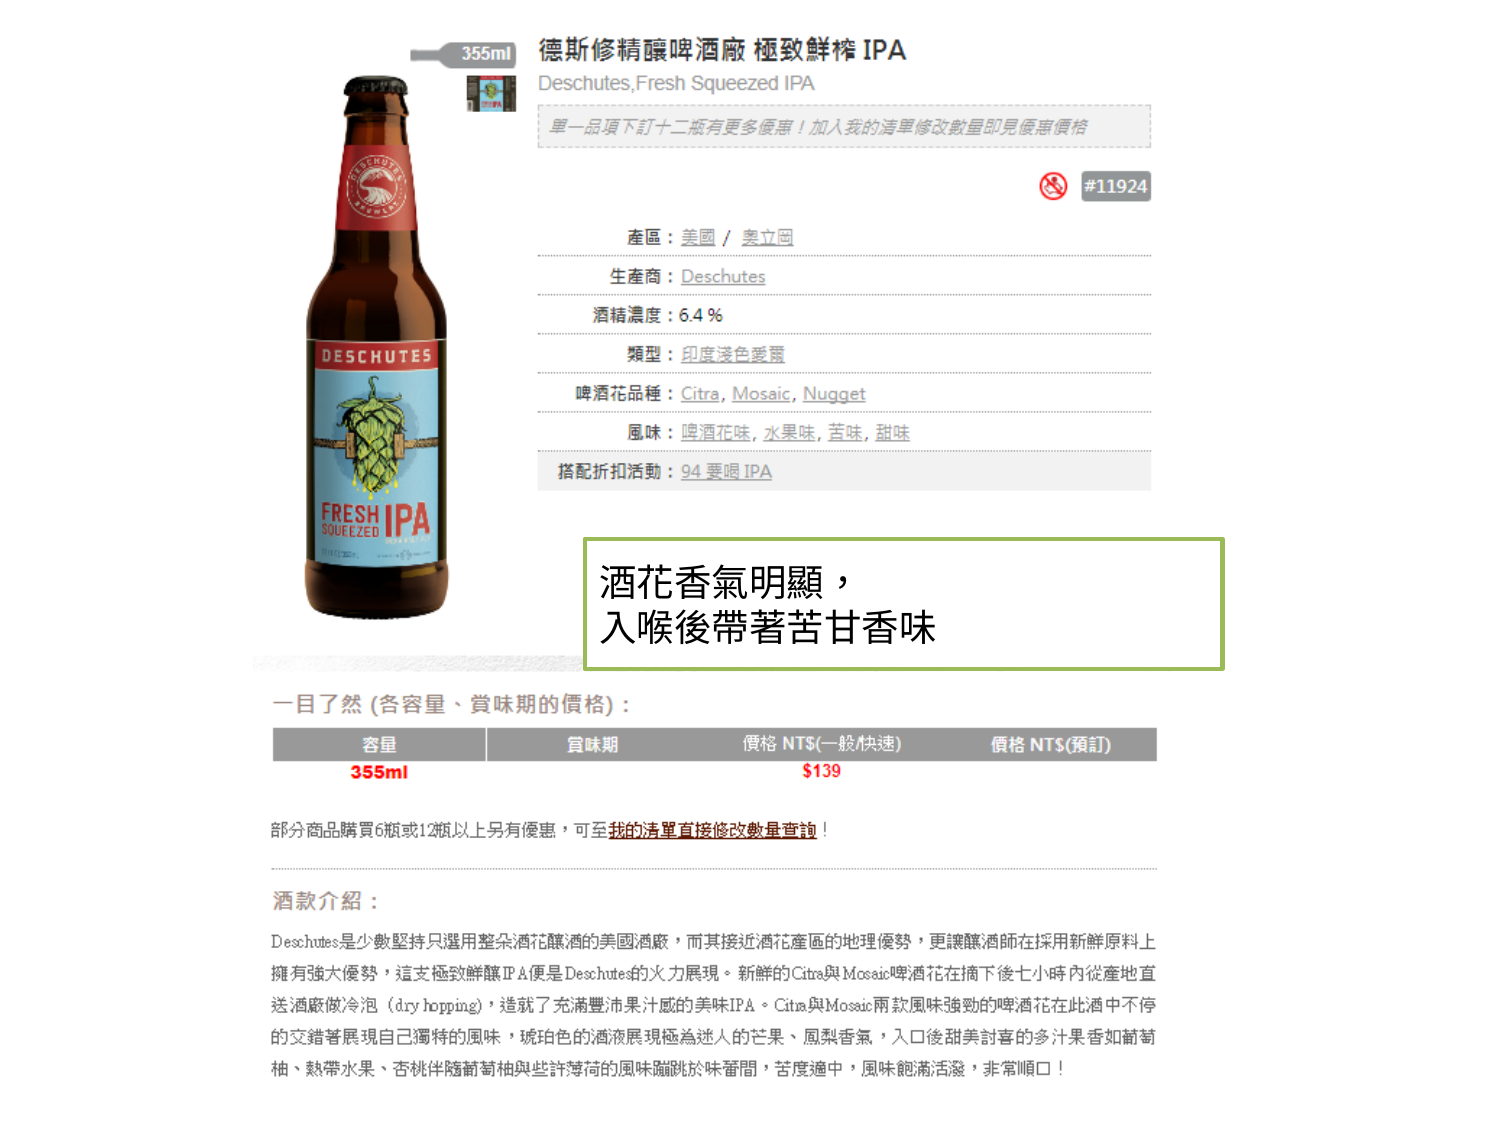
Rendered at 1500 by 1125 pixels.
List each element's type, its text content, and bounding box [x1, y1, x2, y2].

text_box 酒花香氣明顯， 入喉後帶著苦甘香味 [1178, 537, 1225, 671]
picture [252, 30, 1174, 1095]
